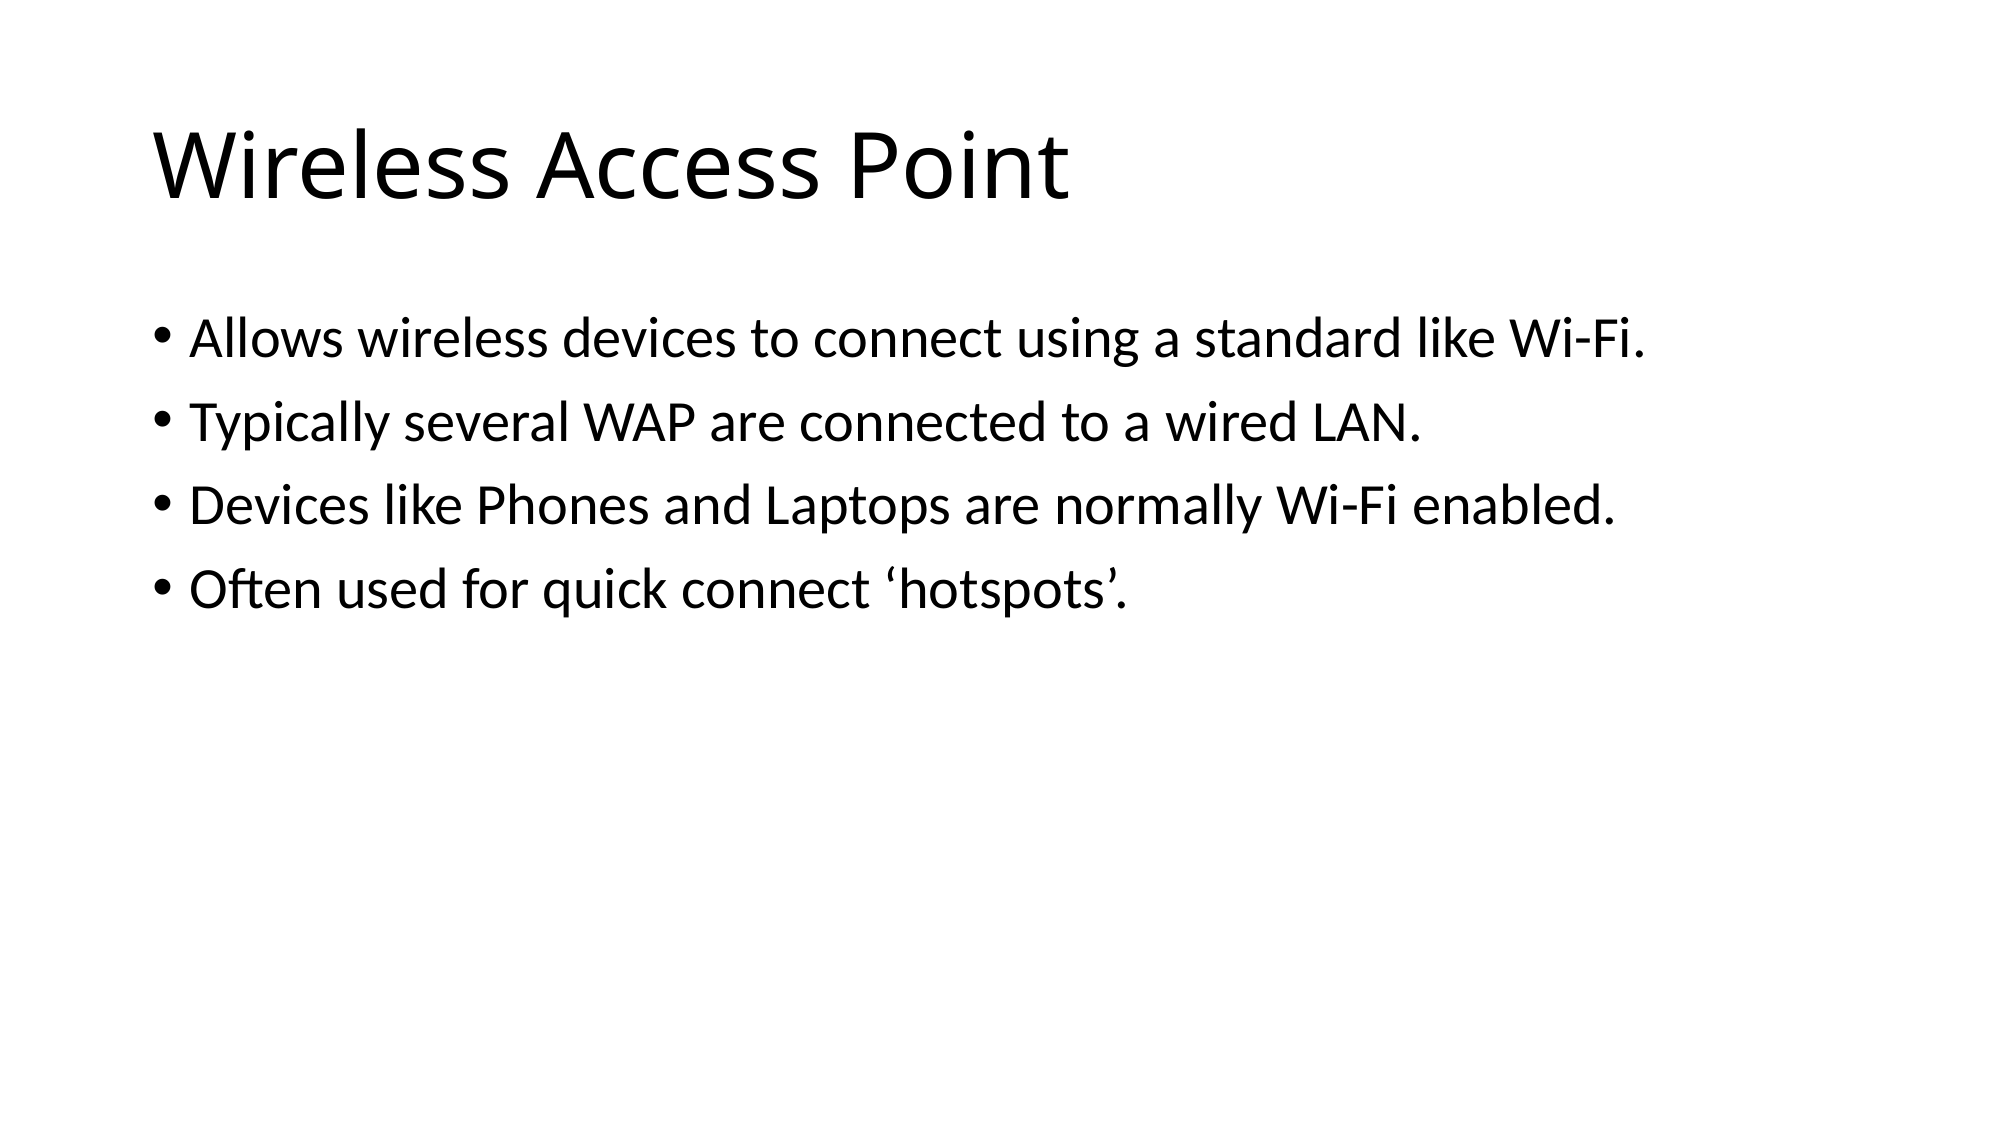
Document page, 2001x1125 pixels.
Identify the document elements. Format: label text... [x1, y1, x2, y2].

list Allows wireless devices to connect using a standard like Wi-Fi. Typically several WAP are connected to a wired LAN. Devices like Phones and Laptops are normally Wi-Fi enabled. Often used for quick connect ‘hotspots’. [137, 299, 1863, 1014]
title Wireless Access Point [137, 59, 1863, 278]
